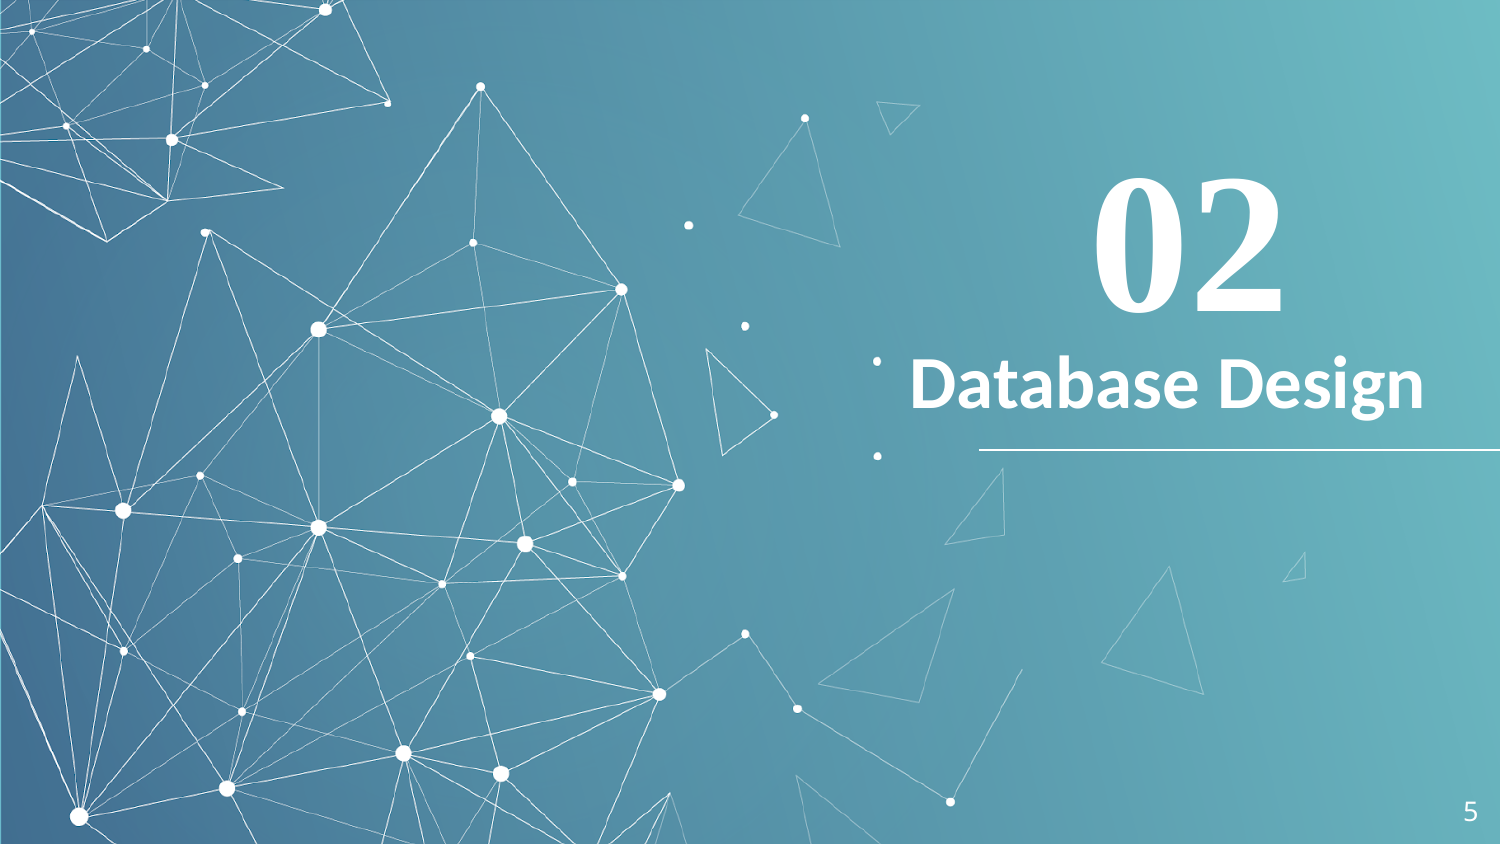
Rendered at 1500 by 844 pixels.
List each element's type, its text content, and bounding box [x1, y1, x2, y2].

slide_number ‹#› [1403, 779, 1494, 844]
title Database Design [589, 220, 1442, 537]
picture [0, 0, 1500, 844]
title 02 [815, 169, 1305, 294]
